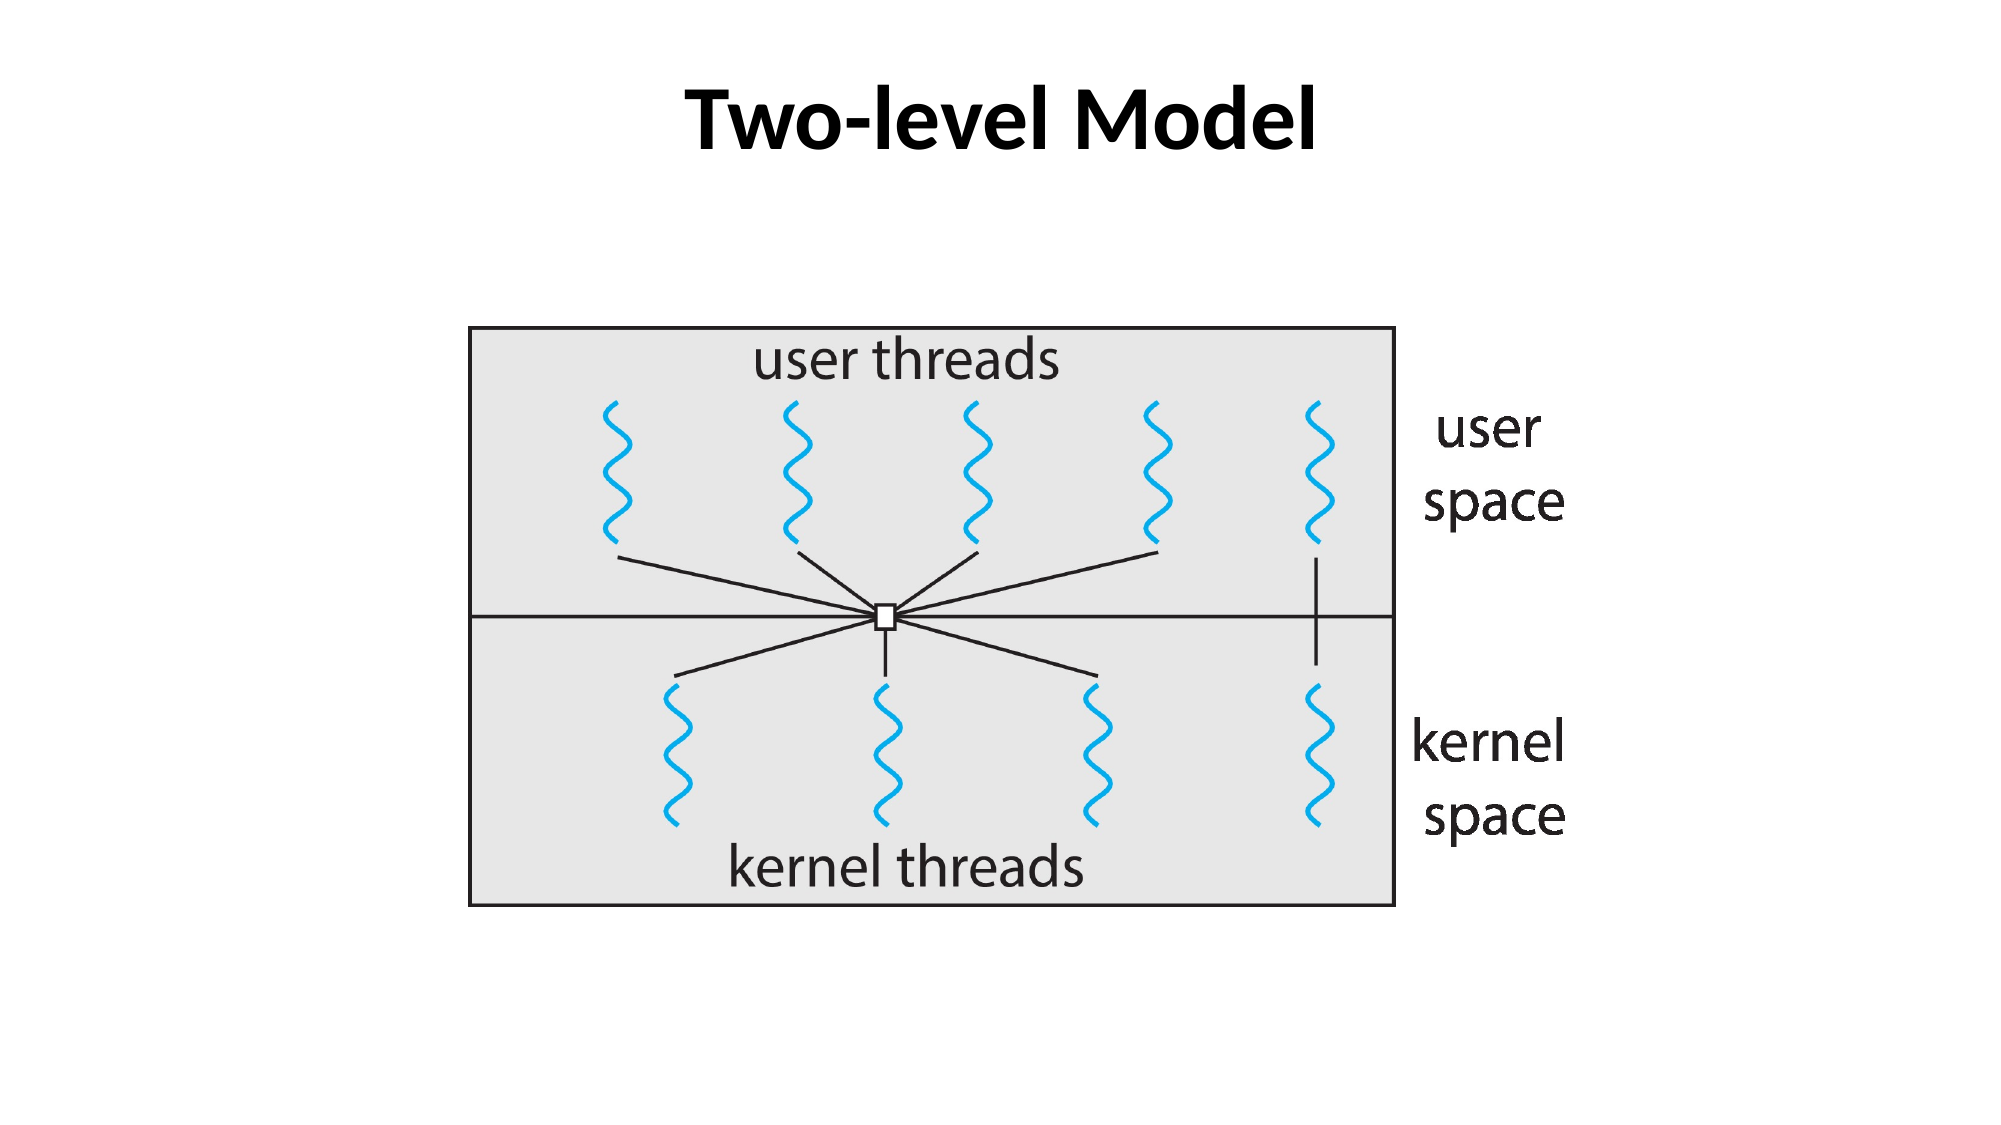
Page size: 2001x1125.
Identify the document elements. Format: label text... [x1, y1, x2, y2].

title Two-level Model [102, 18, 1903, 207]
picture [468, 326, 1579, 908]
